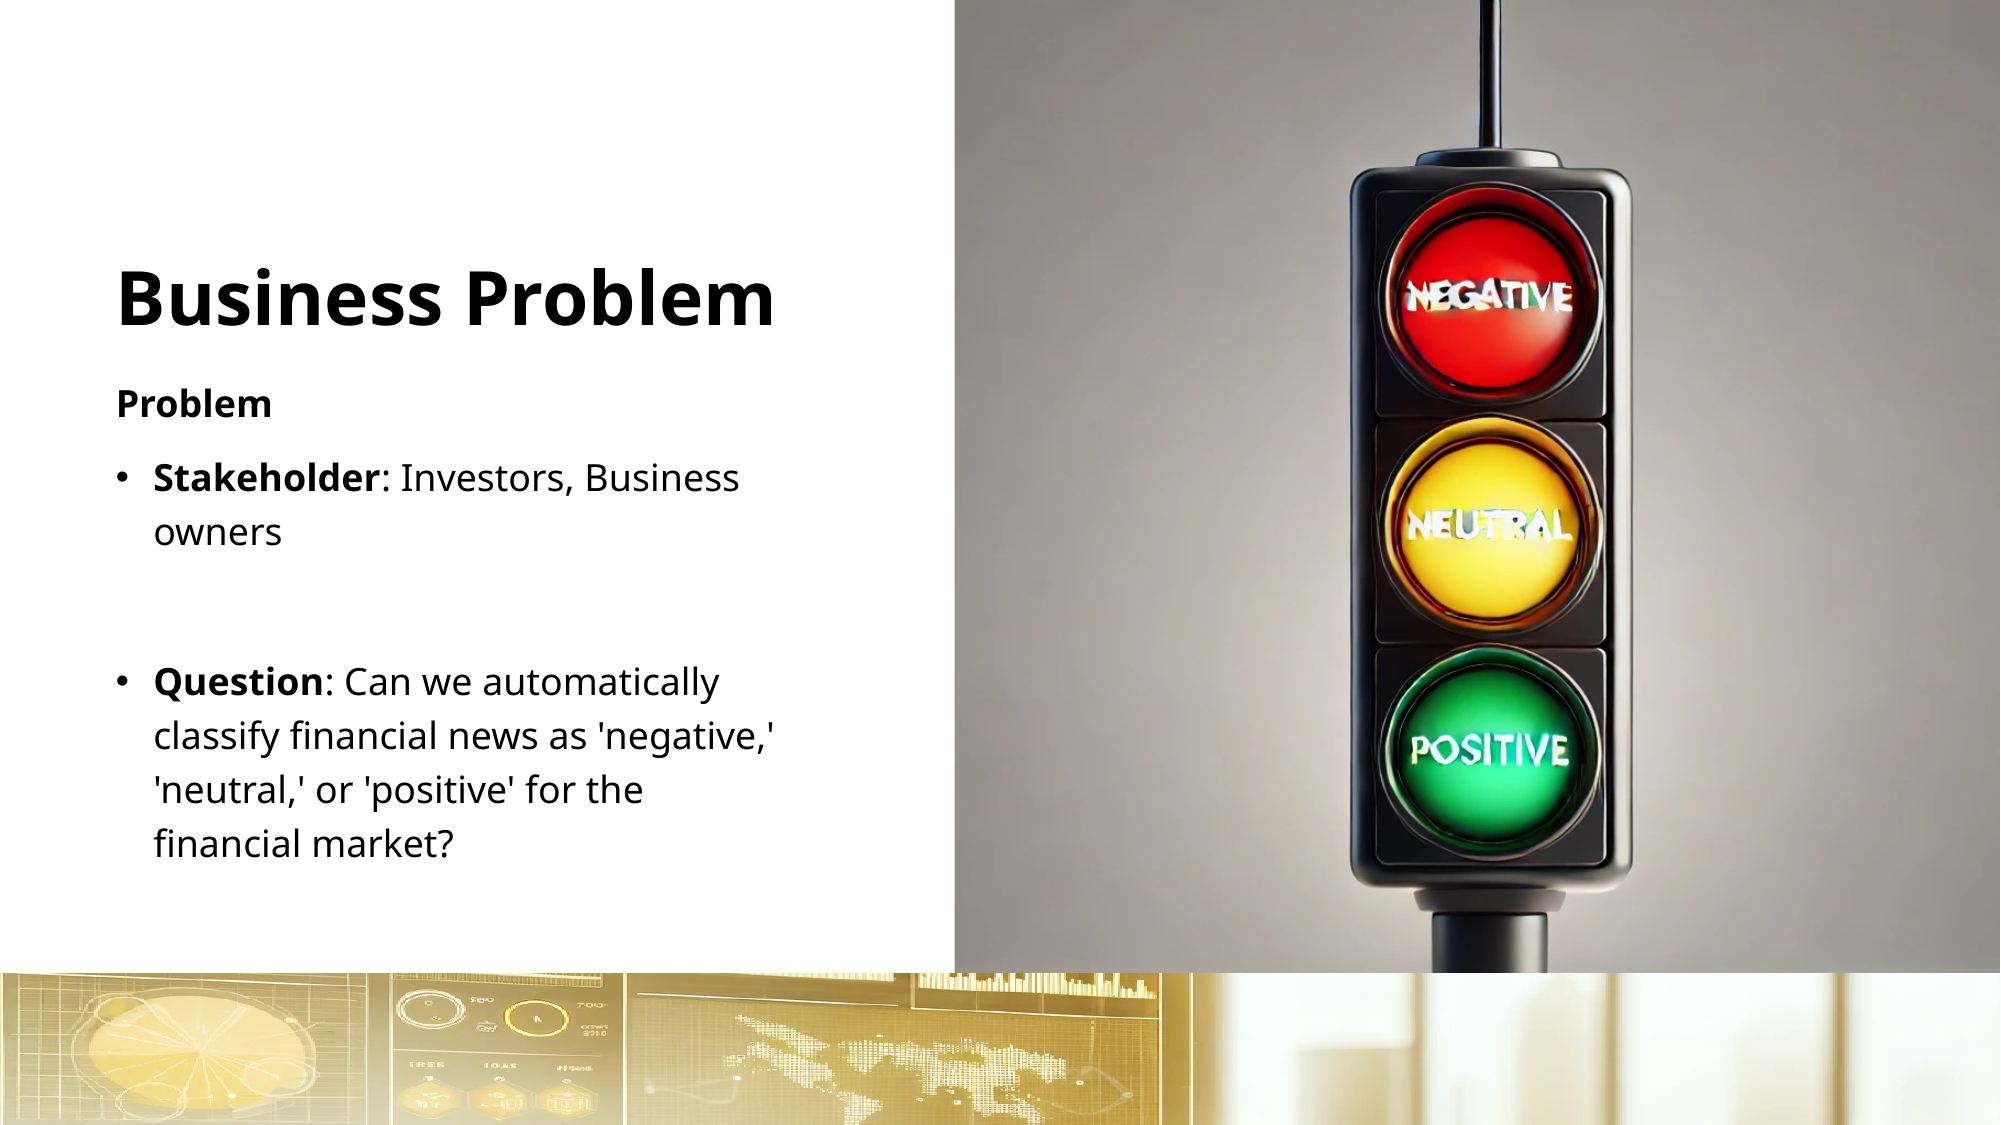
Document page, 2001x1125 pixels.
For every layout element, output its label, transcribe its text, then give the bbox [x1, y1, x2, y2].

title Business Problem [100, 98, 817, 350]
list Problem Stakeholder: Investors, Business owners Question: Can we automatically classify financial news as 'negative,' 'neutral,' or 'positive' for the financial market? [100, 363, 817, 973]
text_box [0, 0, 954, 973]
picture [0, 0, 2000, 1125]
